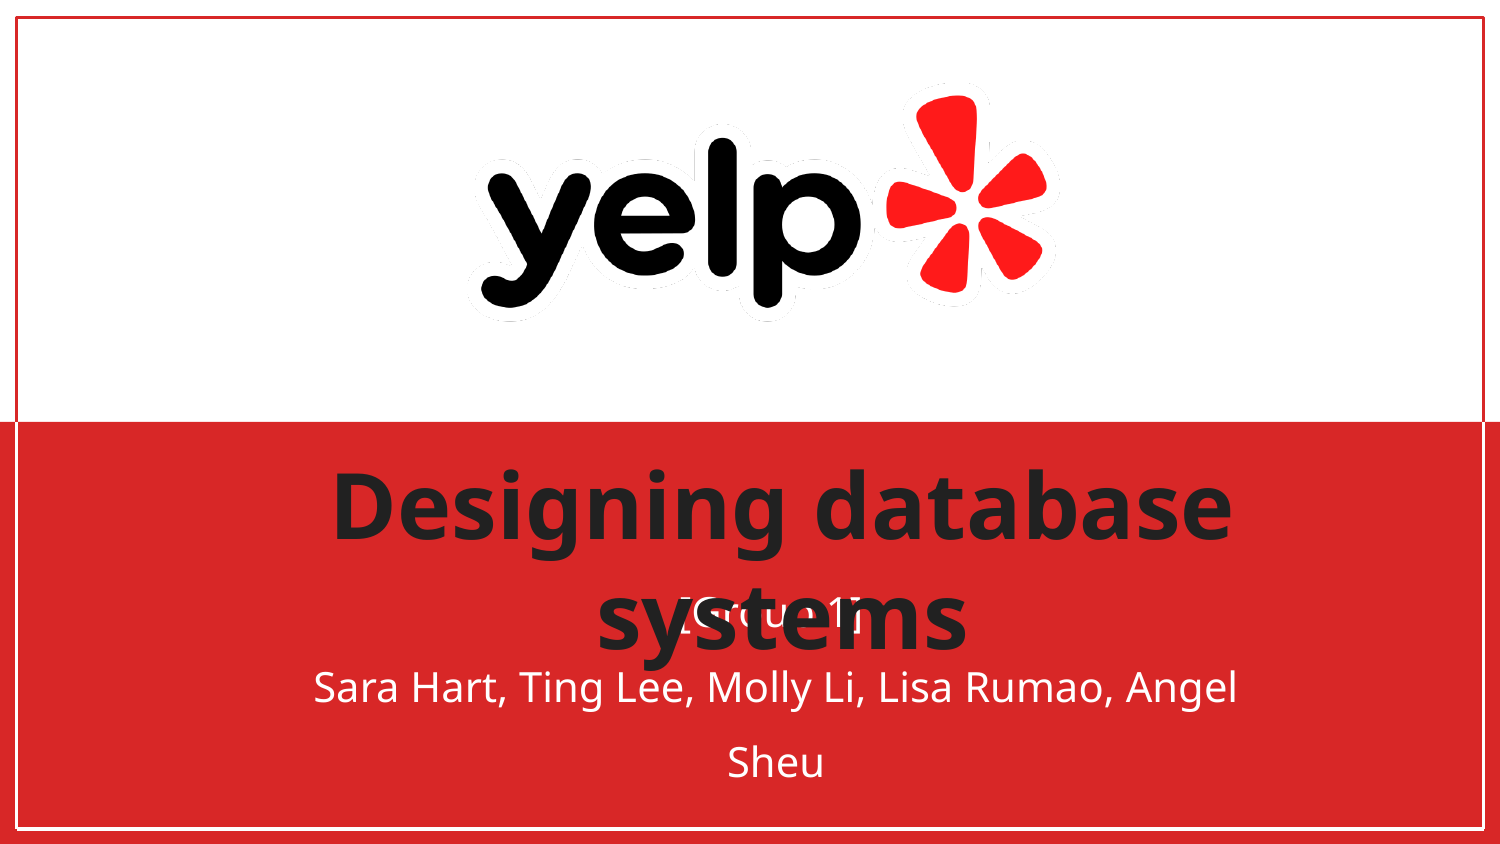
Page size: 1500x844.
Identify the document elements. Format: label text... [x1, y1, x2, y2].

picture [467, 81, 1060, 322]
title Designing database systems [286, 433, 1280, 592]
subtitle [Group 1] Sara Hart, Ting Lee, Molly Li, Lisa Rumao, Angel Sheu [247, 587, 1305, 760]
